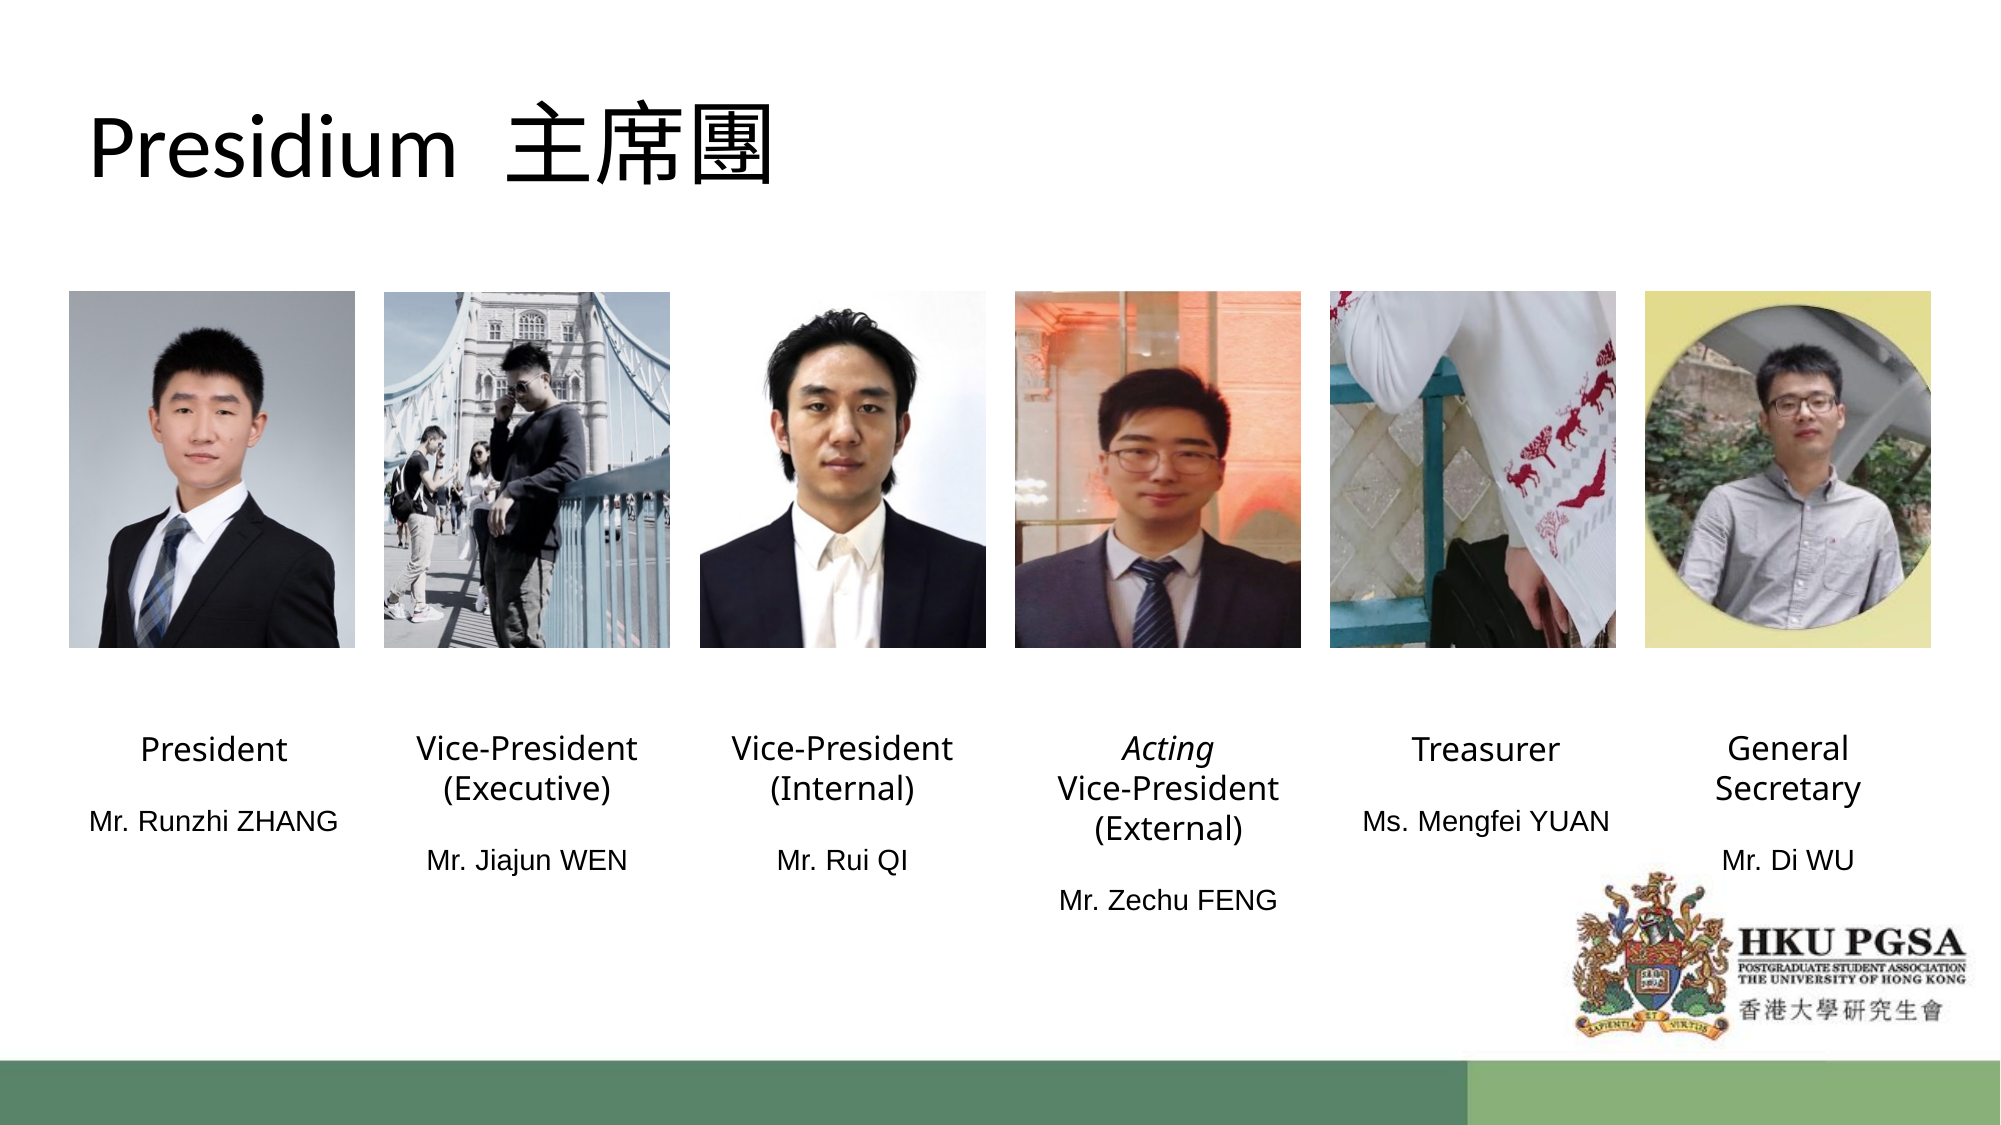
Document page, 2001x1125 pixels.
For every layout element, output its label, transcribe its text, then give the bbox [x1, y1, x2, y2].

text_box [69, 291, 1931, 927]
picture [0, 0, 2001, 1125]
title Presidium 主席團 [73, 39, 1799, 257]
